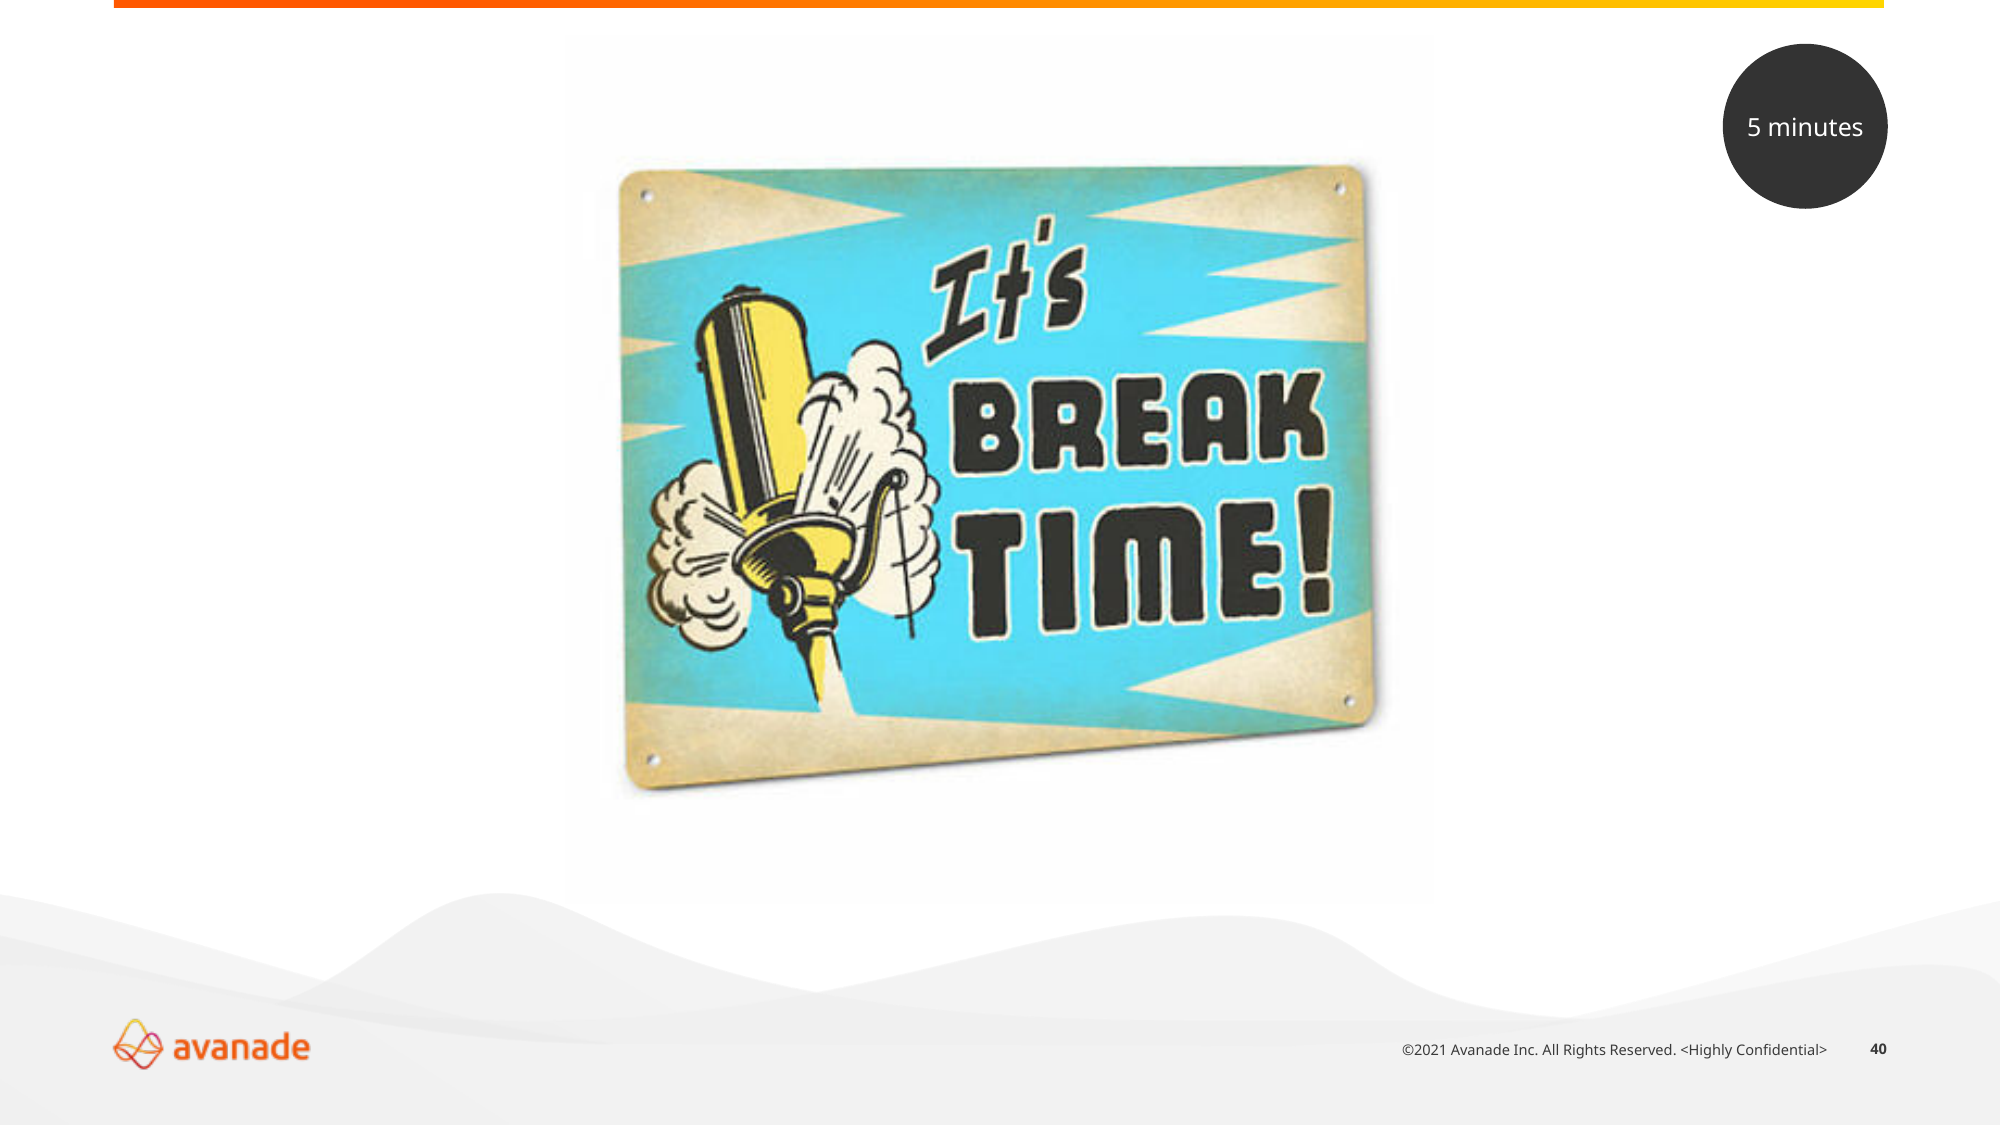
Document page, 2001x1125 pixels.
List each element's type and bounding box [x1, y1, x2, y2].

picture [0, 35, 2000, 1125]
text_box [1724, 45, 1887, 208]
